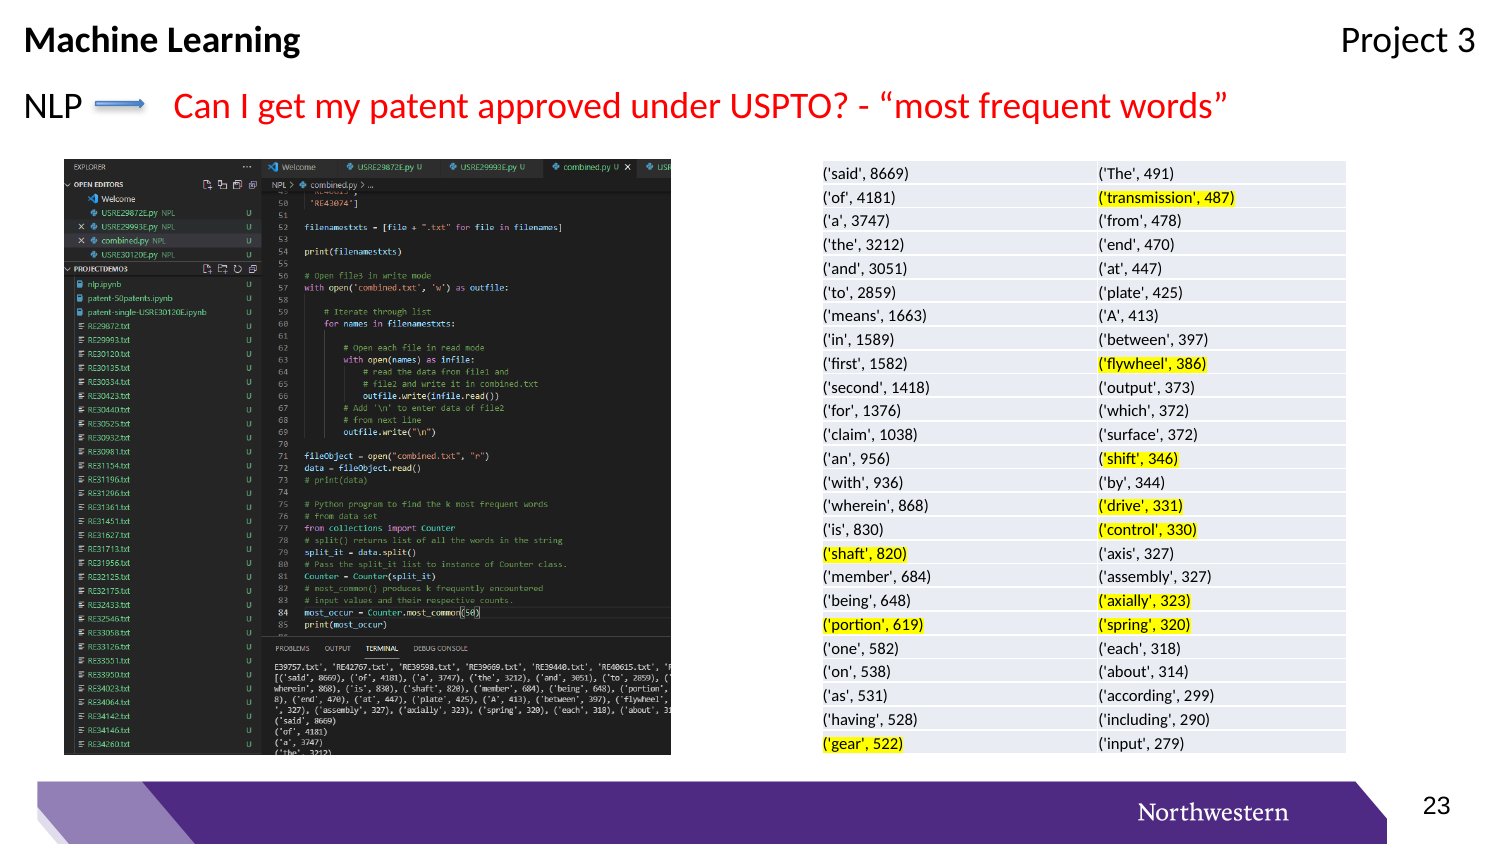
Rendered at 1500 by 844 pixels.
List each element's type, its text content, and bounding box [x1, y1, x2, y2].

table_cell ('of', 4181) [823, 185, 1097, 207]
table_cell ('means', 1663) [823, 303, 1097, 325]
table_cell ('having', 528) [823, 707, 1097, 729]
table_cell ('transmission', 487) [1098, 185, 1346, 207]
table_cell ('about', 314) [1098, 659, 1346, 681]
table_cell ('drive', 331) [1098, 493, 1346, 515]
table_cell ('with', 936) [823, 469, 1097, 491]
table_cell ('at', 447) [1098, 256, 1346, 278]
table_cell ('between', 397) [1098, 327, 1346, 349]
table_cell ('axis', 327) [1098, 541, 1346, 563]
table_cell ('by', 344) [1098, 469, 1346, 491]
table_cell ('being', 648) [823, 588, 1097, 610]
text_box NLP [8, 74, 120, 134]
table_cell ('an', 956) [823, 446, 1097, 468]
table_cell ('assembly', 327) [1098, 564, 1346, 586]
table_cell ('one', 582) [823, 636, 1097, 658]
table_cell ('member', 684) [823, 564, 1097, 586]
text_box Can I get my patent approved under USPTO? - “most frequent words” [158, 73, 1307, 133]
table_cell ('axially', 323) [1098, 588, 1346, 610]
text_box [120, 99, 145, 109]
table_cell ('shift', 346) [1098, 446, 1346, 468]
table_cell ('from', 478) [1098, 208, 1346, 230]
table_cell ('for', 1376) [823, 398, 1097, 420]
table_cell ('each', 318) [1098, 636, 1346, 658]
slide_number 22 [1367, 782, 1466, 827]
table_cell ('second', 1418) [823, 374, 1097, 396]
table_cell ('including', 290) [1098, 707, 1346, 729]
table_header ('said', 8669) [823, 161, 1097, 183]
table_cell ('claim', 1038) [823, 422, 1097, 444]
text_box Project 3 [1326, 7, 1500, 68]
table_cell ('according', 299) [1098, 683, 1346, 705]
table_cell ('end', 470) [1098, 232, 1346, 254]
table_cell ('input', 279) [1098, 731, 1346, 753]
table_cell ('flywheel', 386) [1098, 351, 1346, 373]
table_cell ('the', 3212) [823, 232, 1097, 254]
table_cell ('to', 2859) [823, 280, 1097, 301]
picture [0, 0, 1499, 844]
table_cell ('as', 531) [823, 683, 1097, 705]
table_cell ('spring', 320) [1098, 612, 1346, 634]
table_cell ('in', 1589) [823, 327, 1097, 349]
table_cell ('which', 372) [1098, 398, 1346, 420]
text_box Machine Learning [8, 7, 392, 68]
table_cell ('on', 538) [823, 659, 1097, 681]
table_cell ('output', 373) [1098, 374, 1346, 396]
table_cell ('gear', 522) [823, 731, 1097, 753]
table_cell ('wherein', 868) [823, 493, 1097, 515]
table_cell ('plate', 425) [1098, 280, 1346, 301]
table_cell ('shaft', 820) [823, 541, 1097, 563]
table_cell ('first', 1582) [823, 351, 1097, 373]
table_header ('The', 491) [1098, 161, 1346, 183]
table_cell ('A', 413) [1098, 303, 1346, 325]
table_cell ('and', 3051) [823, 256, 1097, 278]
table_cell ('portion', 619) [823, 612, 1097, 634]
table_cell ('a', 3747) [823, 208, 1097, 230]
table_cell ('is', 830) [823, 517, 1097, 539]
table_cell ('surface', 372) [1098, 422, 1346, 444]
table_cell ('control', 330) [1098, 517, 1346, 539]
